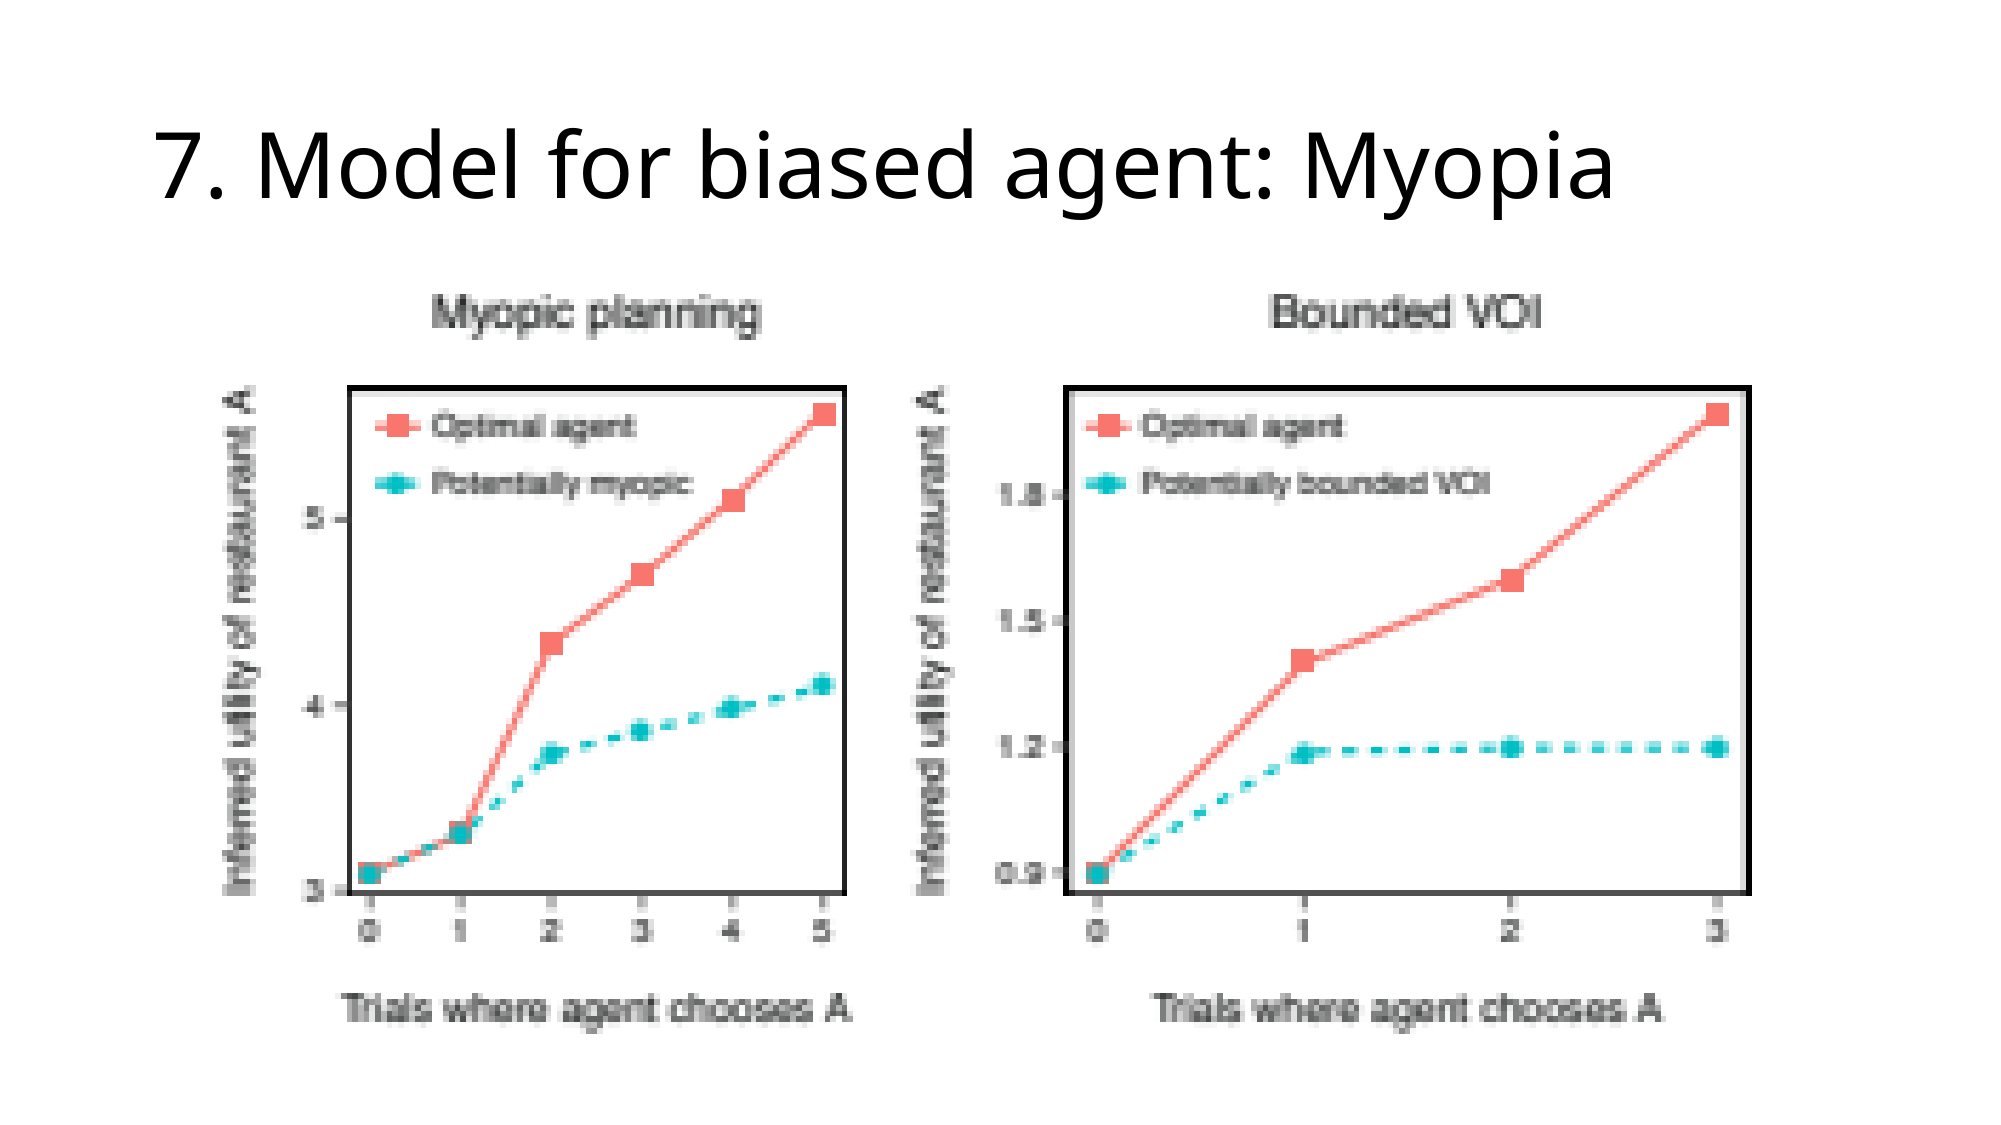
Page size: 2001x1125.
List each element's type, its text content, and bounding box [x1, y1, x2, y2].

title 7. Model for biased agent: Myopia [137, 59, 1863, 278]
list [205, 277, 1764, 1046]
